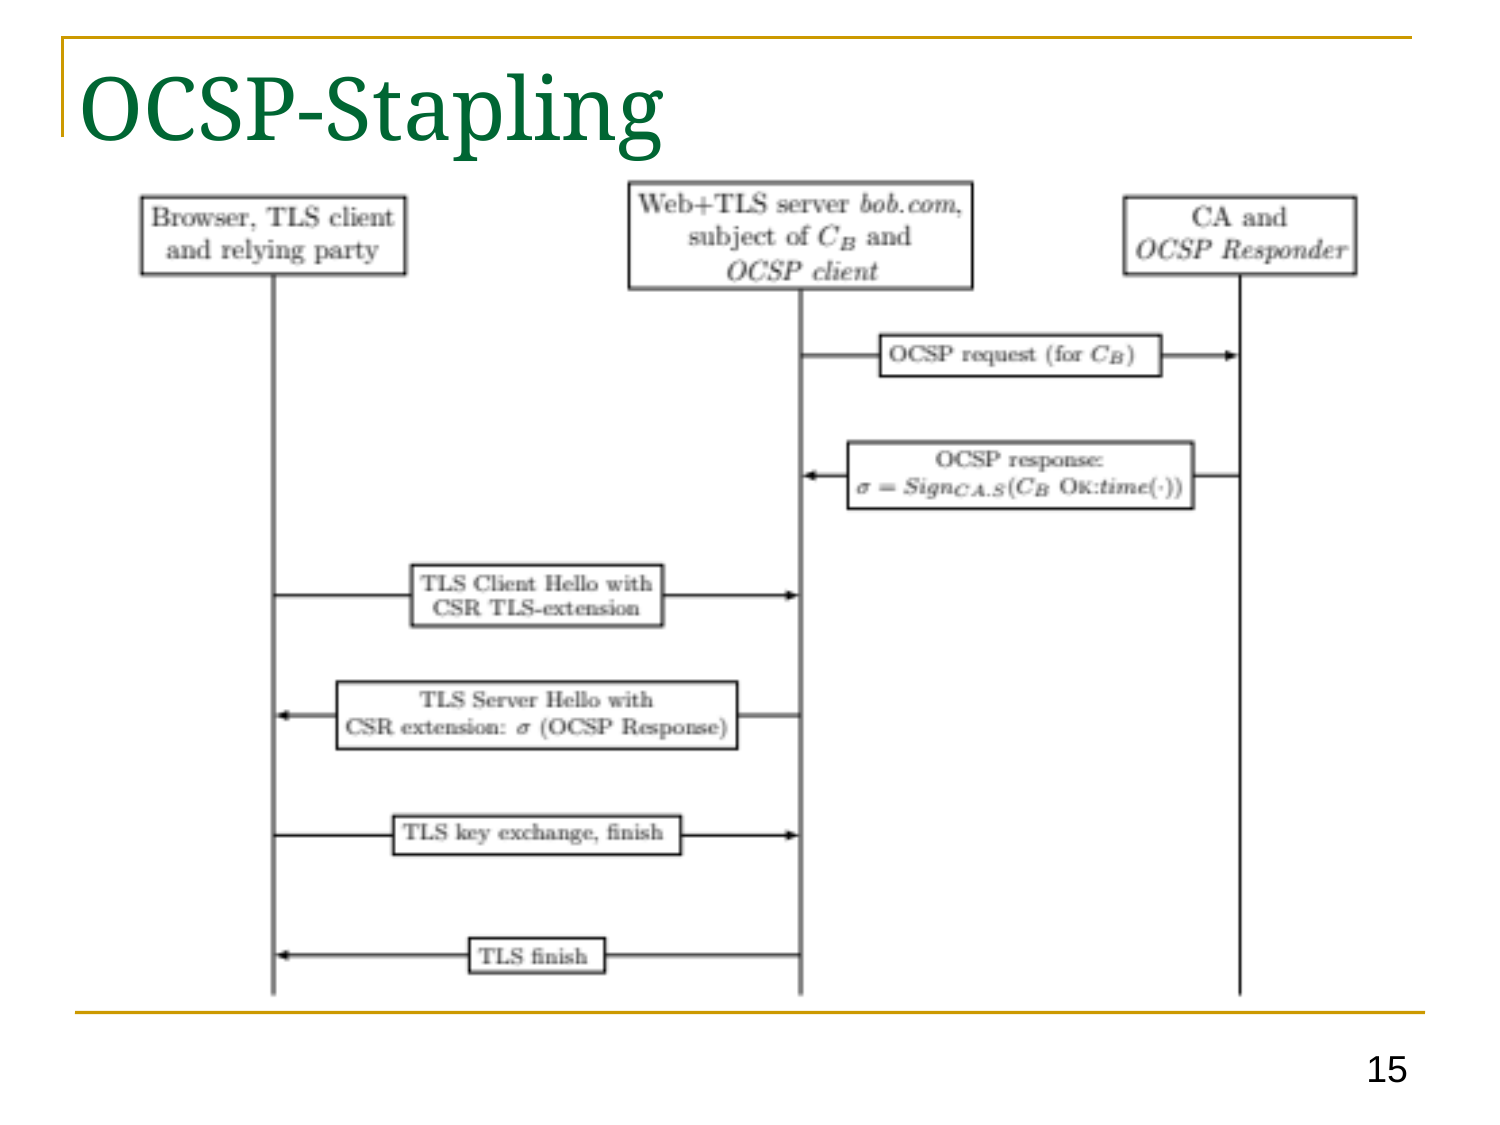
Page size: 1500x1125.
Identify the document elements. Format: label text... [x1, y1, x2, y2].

picture [131, 173, 1367, 1003]
text_box 15 [1351, 1023, 1424, 1098]
title OCSP-Stapling [63, 45, 1425, 174]
